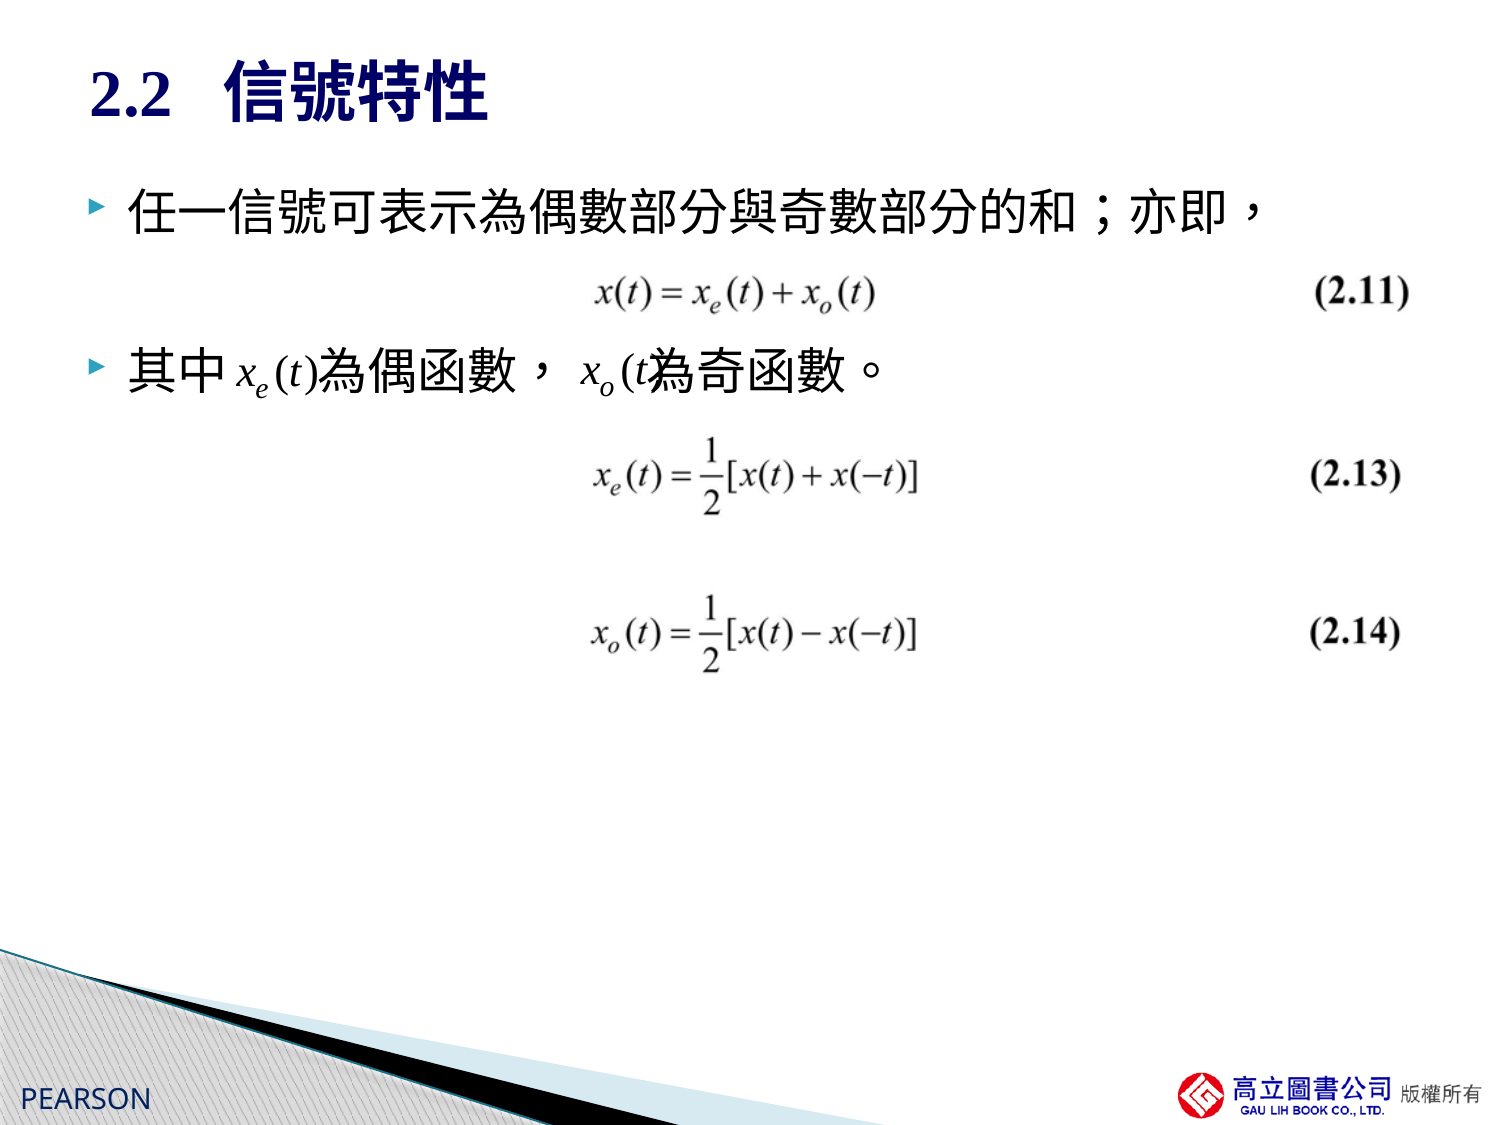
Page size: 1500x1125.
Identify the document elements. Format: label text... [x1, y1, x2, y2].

picture [92, 255, 1436, 327]
title 2.2 信號特性 [75, 30, 1425, 149]
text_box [222, 339, 338, 409]
picture [1178, 1065, 1500, 1125]
picture [182, 420, 1424, 697]
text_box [570, 337, 682, 407]
list 任一信號可表示為偶數部分與奇數部分的和；亦即， 其中 為偶函數， 為奇函數。 [53, 172, 1459, 1052]
